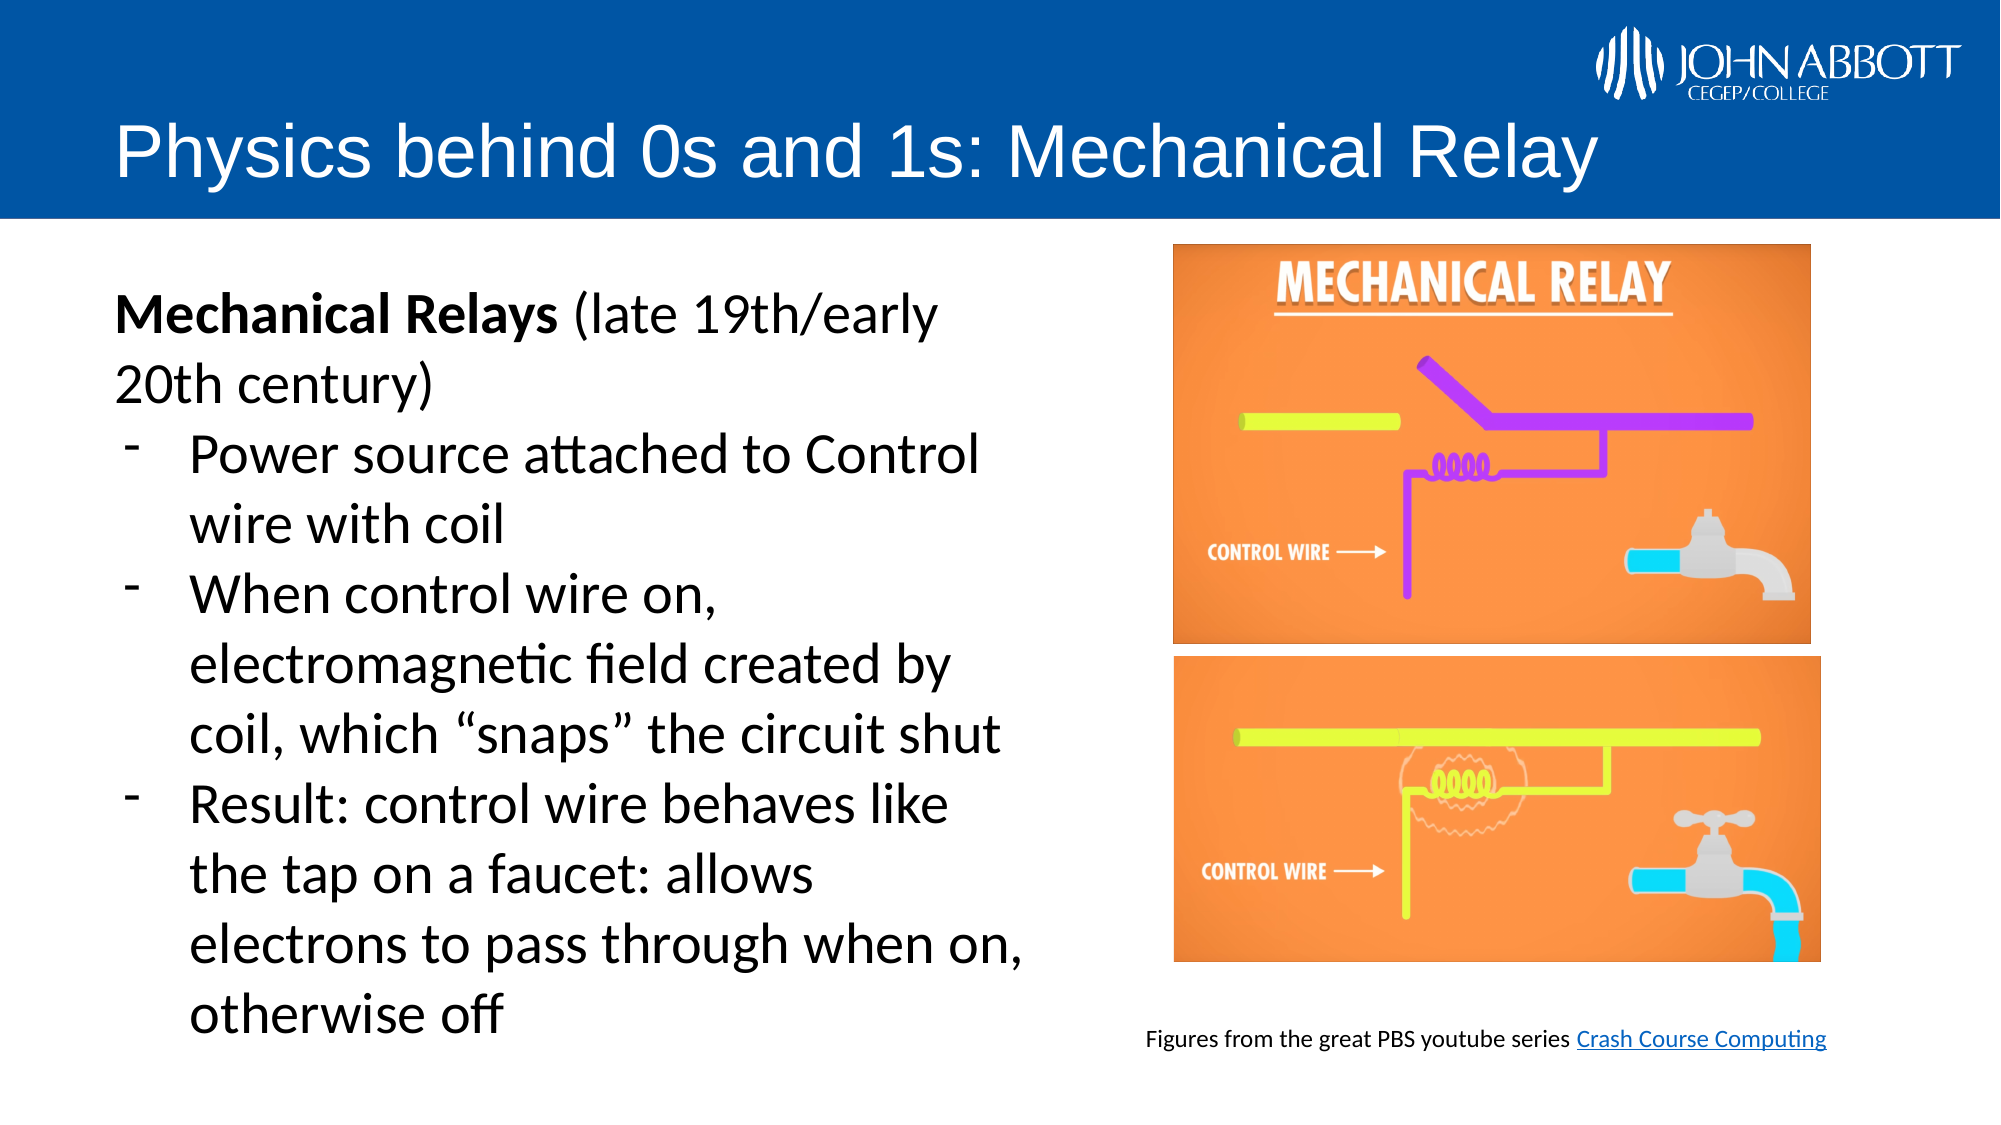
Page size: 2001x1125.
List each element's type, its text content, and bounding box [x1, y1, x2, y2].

picture [1173, 243, 1811, 644]
title Physics behind 0s and 1s: Mechanical Relay [99, 0, 1863, 202]
text_box Figures from the great PBS youtube series Crash Course Computing [1130, 1007, 1942, 1067]
picture [1173, 656, 1822, 963]
text_box Mechanical Relays (late 19th/early 20th century) Power source attached to Control wire with coil When control wire on, electromagnetic field created by coil, which “snaps” the circuit shut Result: control wire behaves like the tap on a faucet: allows electrons to pass through when on, otherwise off [99, 260, 1053, 992]
picture [1863, 26, 1962, 100]
